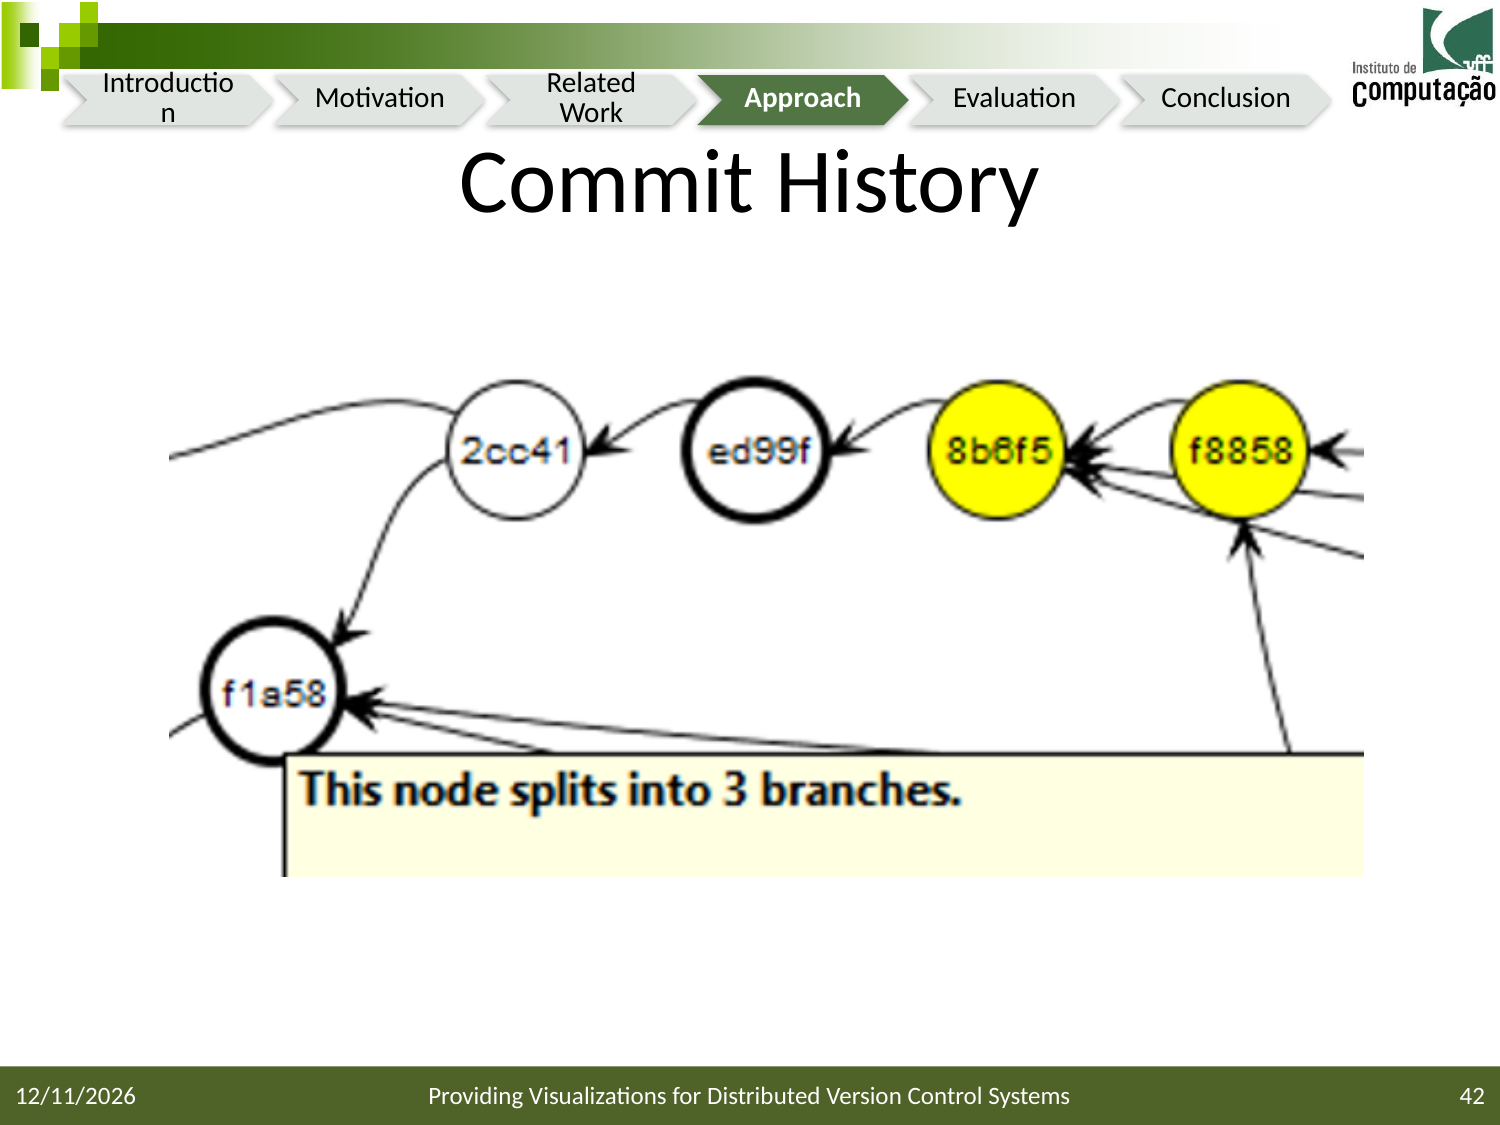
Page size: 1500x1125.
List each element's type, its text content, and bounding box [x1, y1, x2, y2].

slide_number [0, 1065, 350, 1125]
slide_number 42 [1149, 1065, 1500, 1125]
picture [168, 296, 1365, 877]
footer Providing Visualizations for Distributed Version Control Systems [362, 1065, 1138, 1125]
title Commit History [23, 82, 1477, 270]
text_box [62, 74, 1333, 126]
